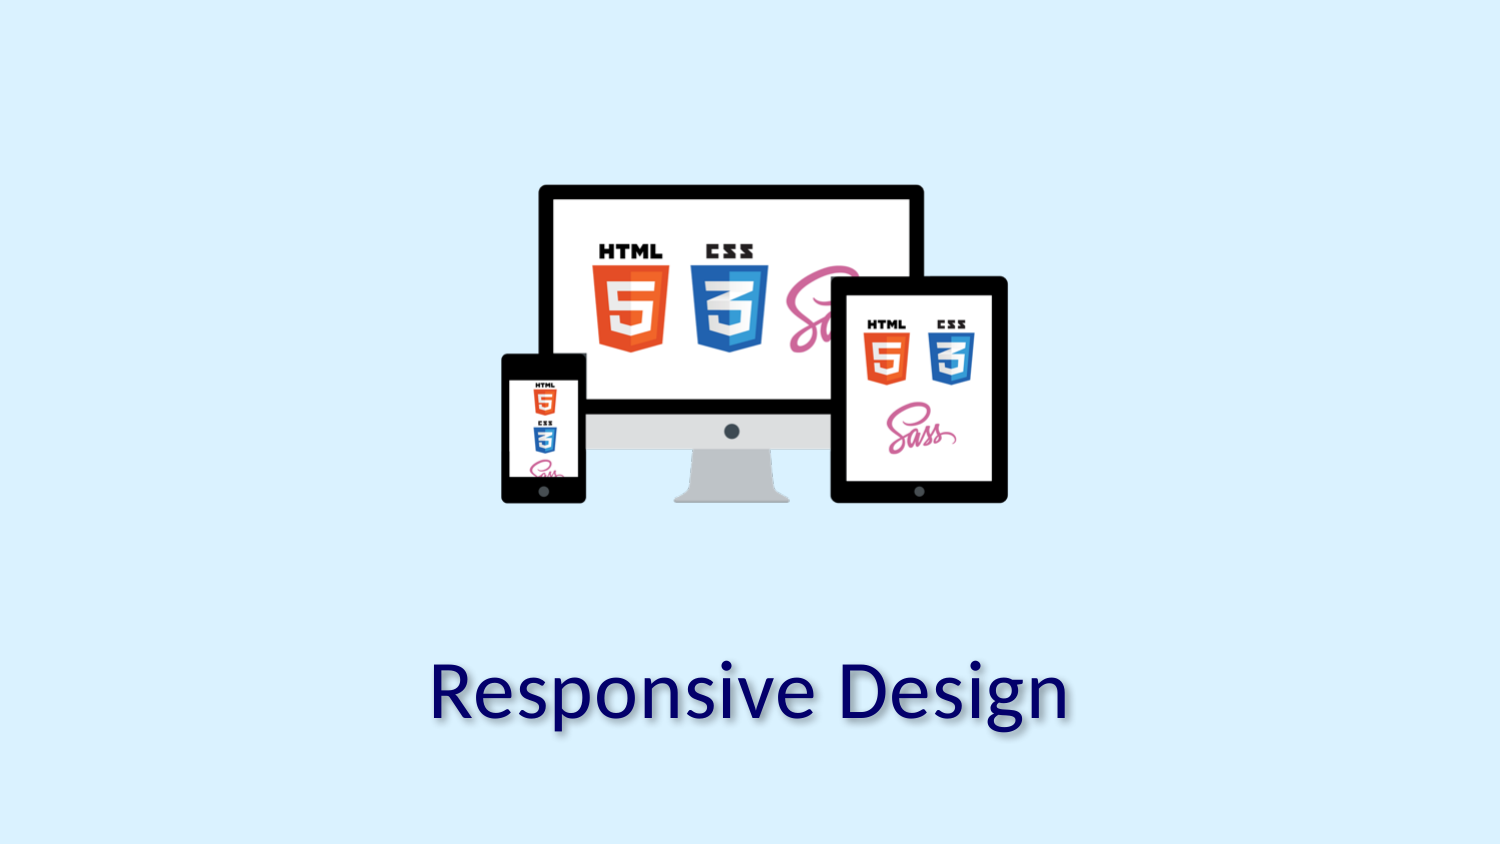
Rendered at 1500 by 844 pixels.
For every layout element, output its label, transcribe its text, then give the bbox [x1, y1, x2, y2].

picture [472, 126, 1028, 571]
text_box Responsive Design [30, 622, 1470, 748]
